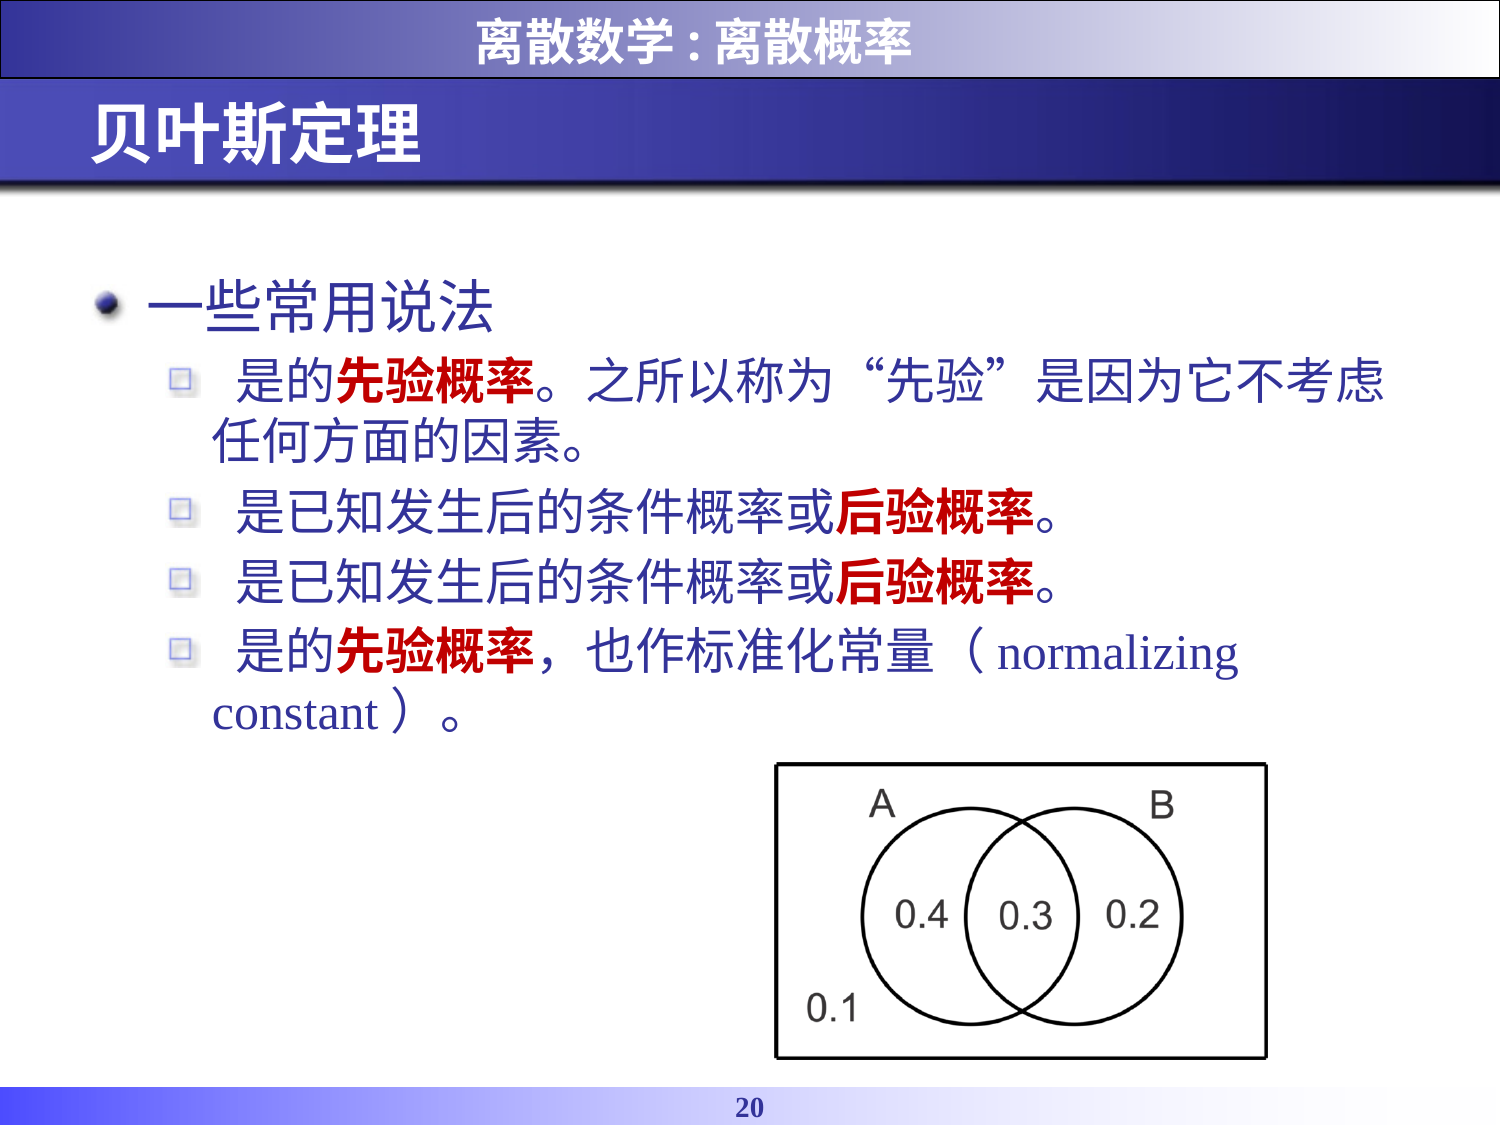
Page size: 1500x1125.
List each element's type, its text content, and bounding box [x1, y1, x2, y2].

picture [0, 79, 1500, 197]
title 贝叶斯定理 [73, 90, 1424, 173]
picture [90, 284, 131, 326]
picture [165, 562, 201, 598]
picture [165, 632, 201, 668]
picture [774, 762, 1268, 1060]
picture [165, 492, 201, 528]
picture [165, 362, 201, 398]
